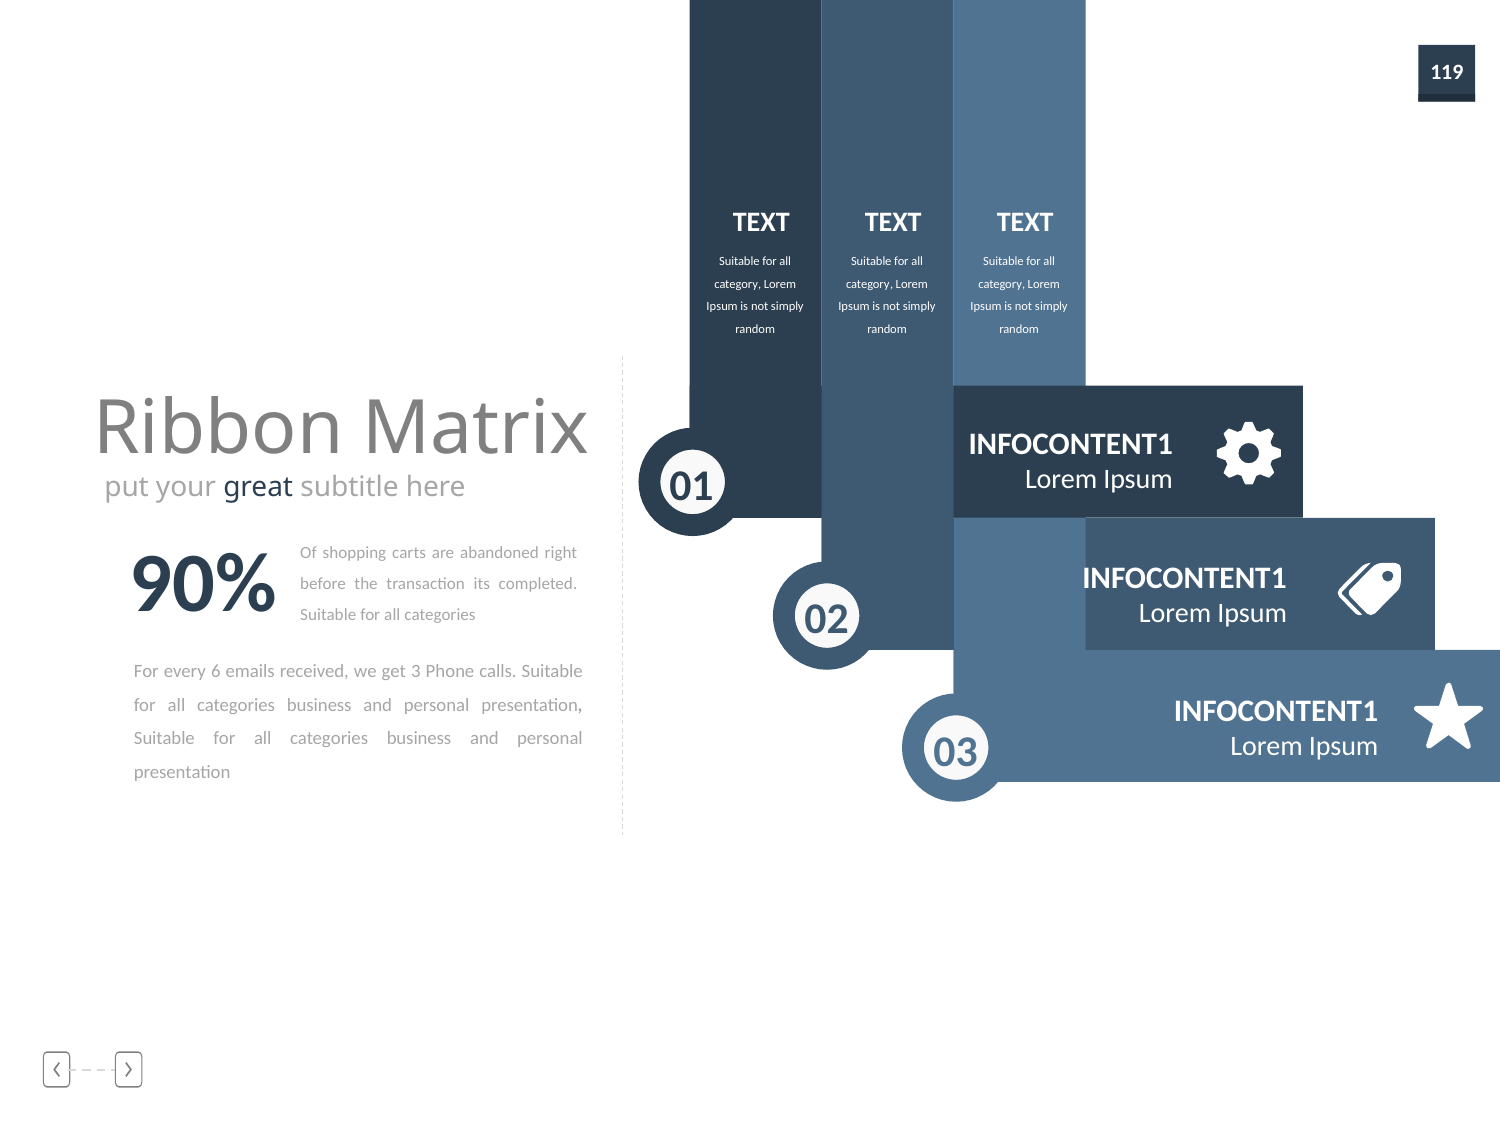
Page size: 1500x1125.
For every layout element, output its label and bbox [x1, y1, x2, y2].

text_box [649, 0, 1500, 791]
text_box [115, 519, 593, 636]
text_box [119, 639, 597, 790]
text_box [78, 370, 605, 510]
